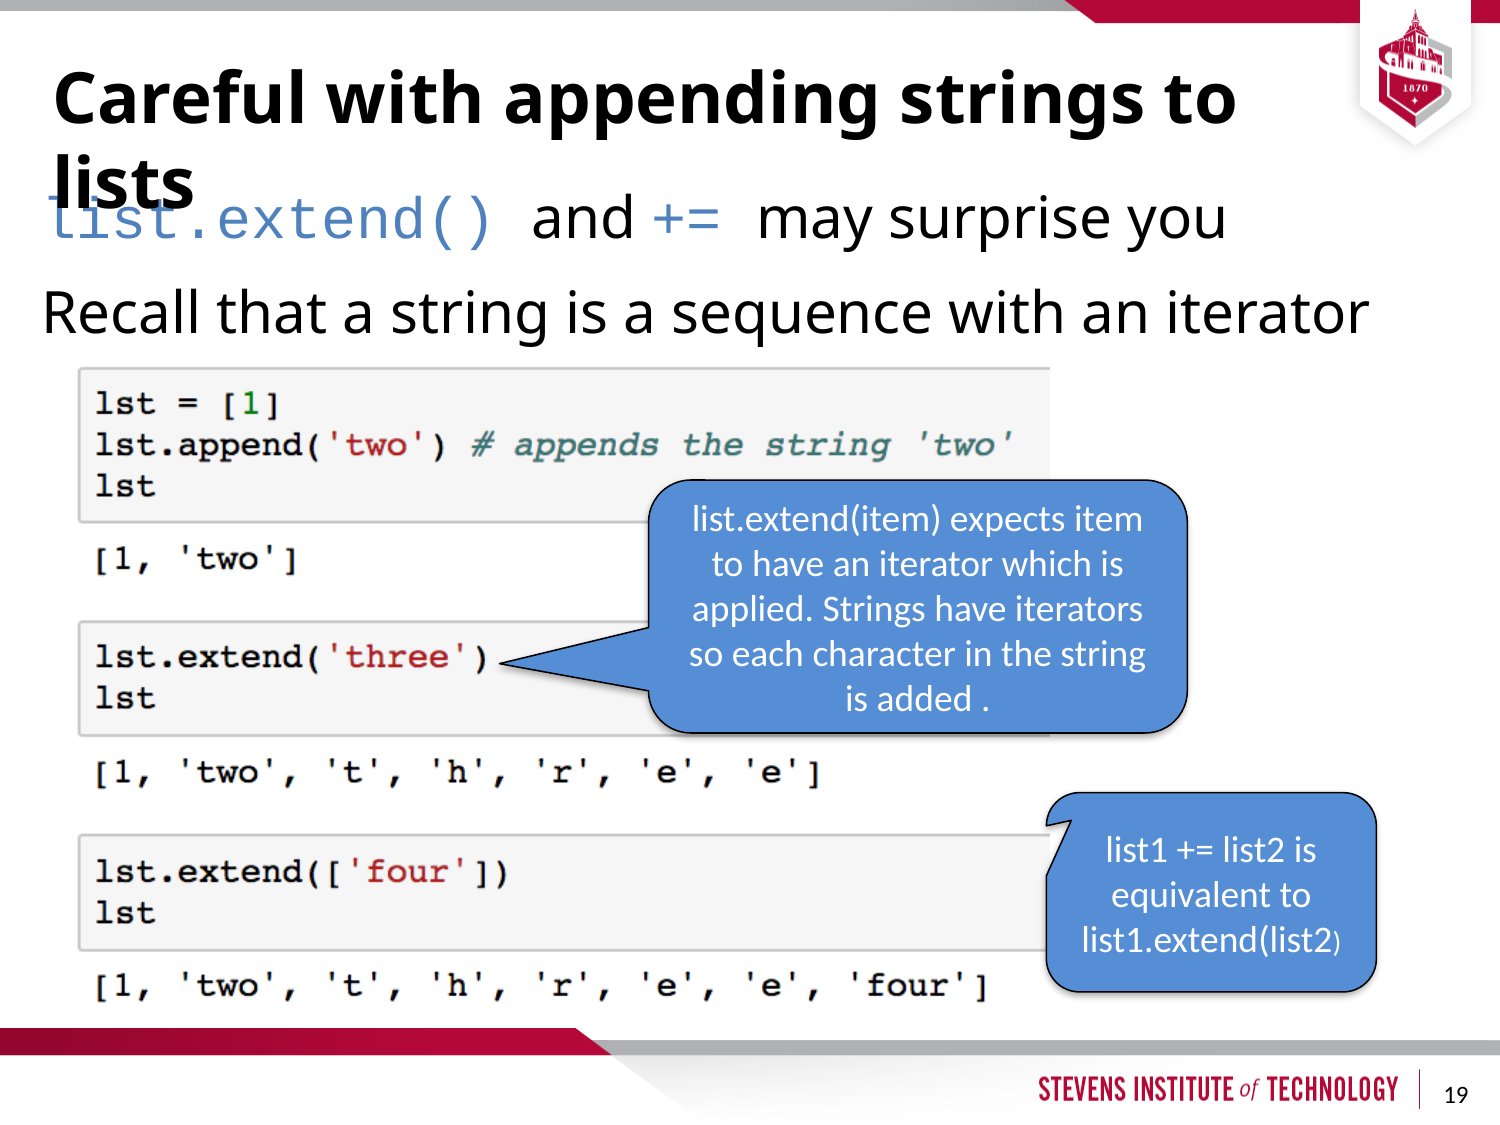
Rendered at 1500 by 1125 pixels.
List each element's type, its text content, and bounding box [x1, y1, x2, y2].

text_box list1 += list2 is equivalent to list1.extend(list2) [1054, 791, 1378, 993]
list list.extend() and += may surprise you Recall that a string is a sequence with an iterator [26, 172, 1473, 913]
slide_number 19 [1428, 1071, 1490, 1108]
picture [0, 0, 1500, 160]
text_box list.extend(item) expects item to have an iterator which is applied. Strings have iterators so each character in the string is added . [1054, 479, 1189, 734]
picture [0, 1028, 1500, 1125]
picture [68, 353, 1051, 1017]
title Careful with appending strings to lists [37, 45, 1338, 150]
